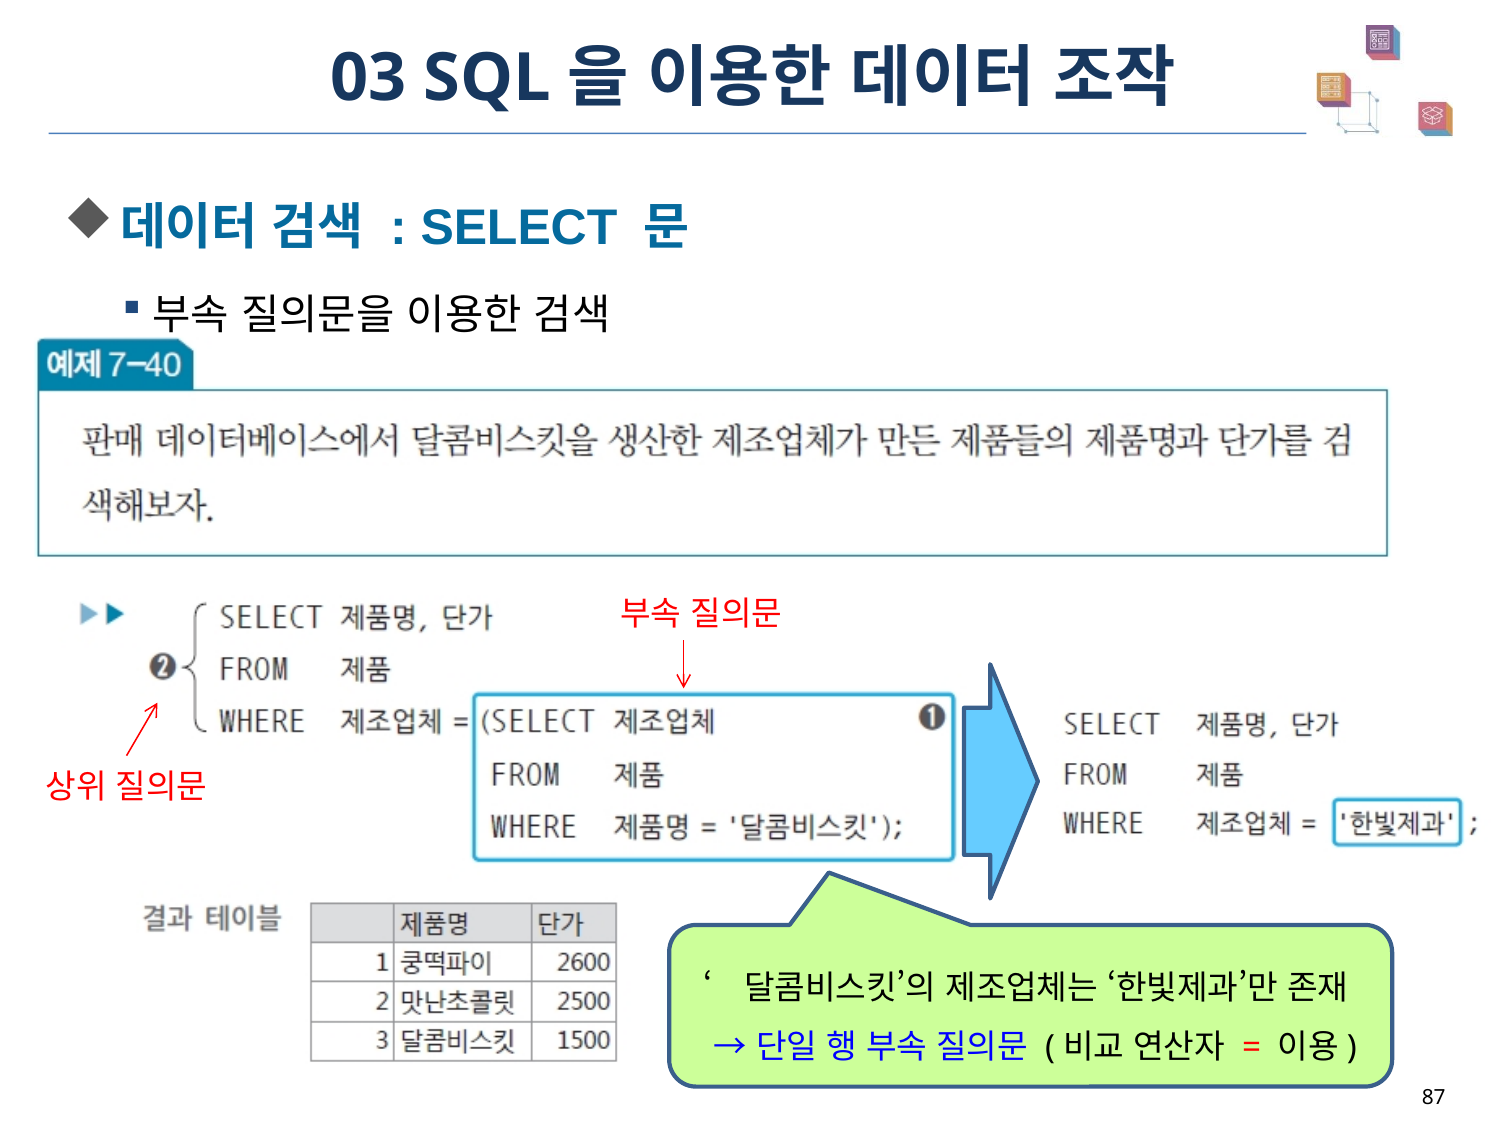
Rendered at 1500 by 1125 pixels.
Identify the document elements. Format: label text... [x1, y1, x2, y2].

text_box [4, 584, 1039, 899]
picture [33, 336, 1500, 1075]
text_box ‘달콤비스킷’의 제조업체는 ‘한빛제과’만 존재 → 단일 행 부속 질의문 (비교 연산자 = 이용) [678, 1083, 1383, 1089]
list 데이터 검색 : SELECT 문 부속 질의문을 이용한 검색 [48, 187, 1452, 693]
picture [1316, 123, 1453, 138]
list 데이터 검색 : SELECT 문 부속 질의문을 이용한 검색 [48, 869, 1452, 1097]
title 03 SQL을 이용한 데이터 조작 [48, 25, 1459, 123]
